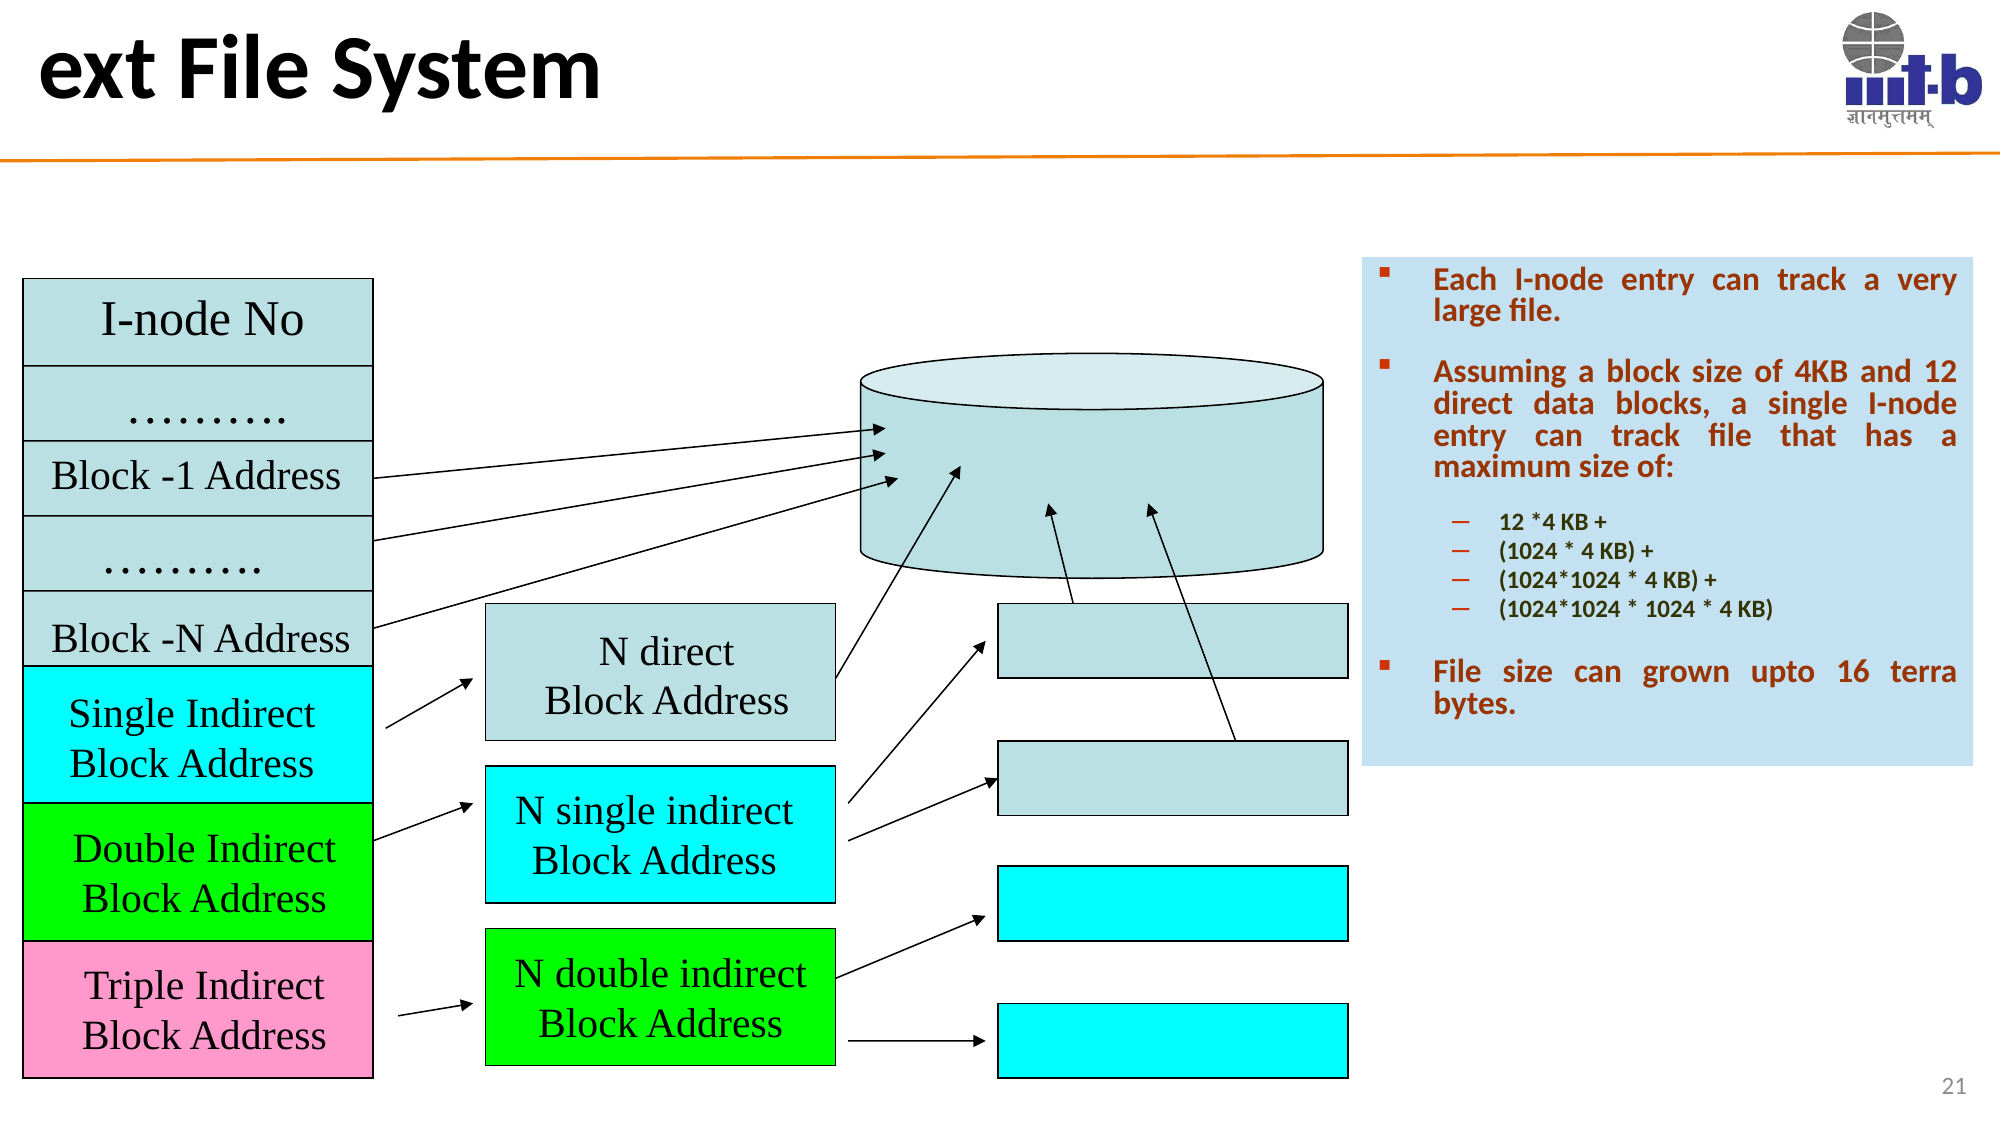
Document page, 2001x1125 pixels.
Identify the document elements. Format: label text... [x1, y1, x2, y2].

text_box [23, 940, 374, 1079]
text_box [373, 449, 886, 541]
text_box [279, 516, 374, 590]
text_box [998, 1003, 1349, 1079]
text_box [373, 475, 899, 629]
text_box Each I-node entry can track a very large file. Assuming a block size of 4KB and 12 direct data blocks, a single I-node entry can track file that has a maximum size of: 12 *4 KB + (1024 * 4 KB) + (1024*1024 * 4 KB) + (1024*1024 * 1024 * 4 KB) File size can grown upto 16 terra bytes. [1361, 257, 1974, 766]
text_box [23, 591, 374, 665]
text_box [485, 603, 836, 741]
text_box I-node No [85, 278, 320, 354]
text_box [848, 1034, 986, 1048]
text_box [848, 777, 999, 841]
text_box [1186, 603, 1349, 679]
text_box [848, 640, 986, 804]
text_box [998, 865, 1349, 941]
text_box ………. [110, 365, 304, 441]
text_box [485, 928, 836, 1066]
text_box [23, 366, 110, 440]
text_box [373, 801, 474, 841]
text_box ………. [85, 515, 279, 591]
text_box [998, 603, 1212, 679]
picture [1957, 8, 1983, 130]
text_box [998, 740, 1349, 816]
text_box [485, 765, 836, 904]
text_box 9 [860, 353, 1324, 409]
text_box [835, 914, 986, 979]
text_box Double Indirect Block Address [48, 813, 361, 928]
text_box [23, 516, 85, 590]
text_box Block -1 Address [36, 440, 357, 506]
text_box N single indirect Block Address [498, 775, 811, 891]
text_box [385, 678, 474, 729]
text_box [1045, 503, 1074, 604]
text_box [1146, 503, 1236, 741]
text_box [398, 999, 474, 1016]
text_box Single Indirect Block Address [35, 678, 349, 794]
text_box [23, 441, 374, 515]
text_box N direct Block Address [510, 615, 824, 731]
text_box [835, 465, 961, 679]
text_box [23, 665, 374, 803]
text_box [373, 423, 886, 479]
text_box Block -N Address [36, 603, 366, 669]
text_box [860, 353, 1324, 579]
text_box [23, 803, 374, 940]
text_box [304, 366, 374, 440]
slide_number 21 [1532, 1054, 1983, 1115]
text_box Triple Indirect Block Address [48, 950, 361, 1066]
title ext File System [23, 7, 1957, 132]
text_box [23, 278, 374, 365]
text_box N double indirect Block Address [498, 938, 824, 1053]
